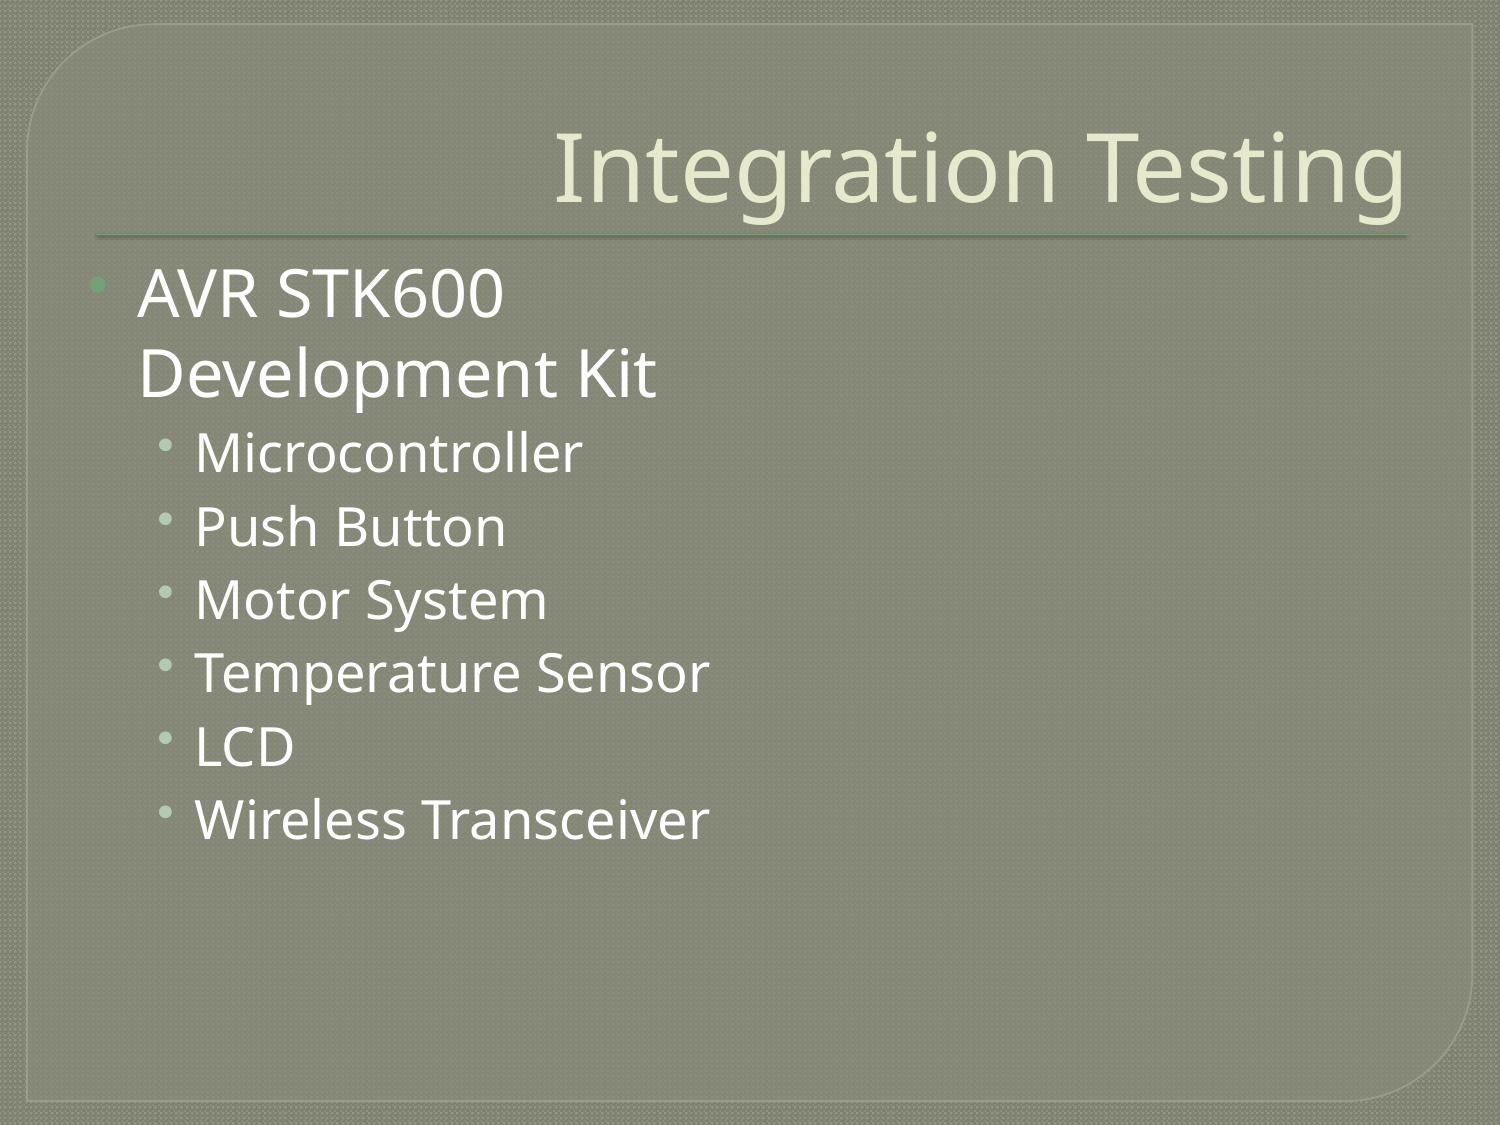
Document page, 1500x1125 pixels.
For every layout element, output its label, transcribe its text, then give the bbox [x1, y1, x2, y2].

list AVR STK600 Development Kit Microcontroller Push Button Motor System Temperature Sensor LCD Wireless Transceiver [75, 243, 850, 986]
title Integration Testing [75, 41, 1425, 230]
